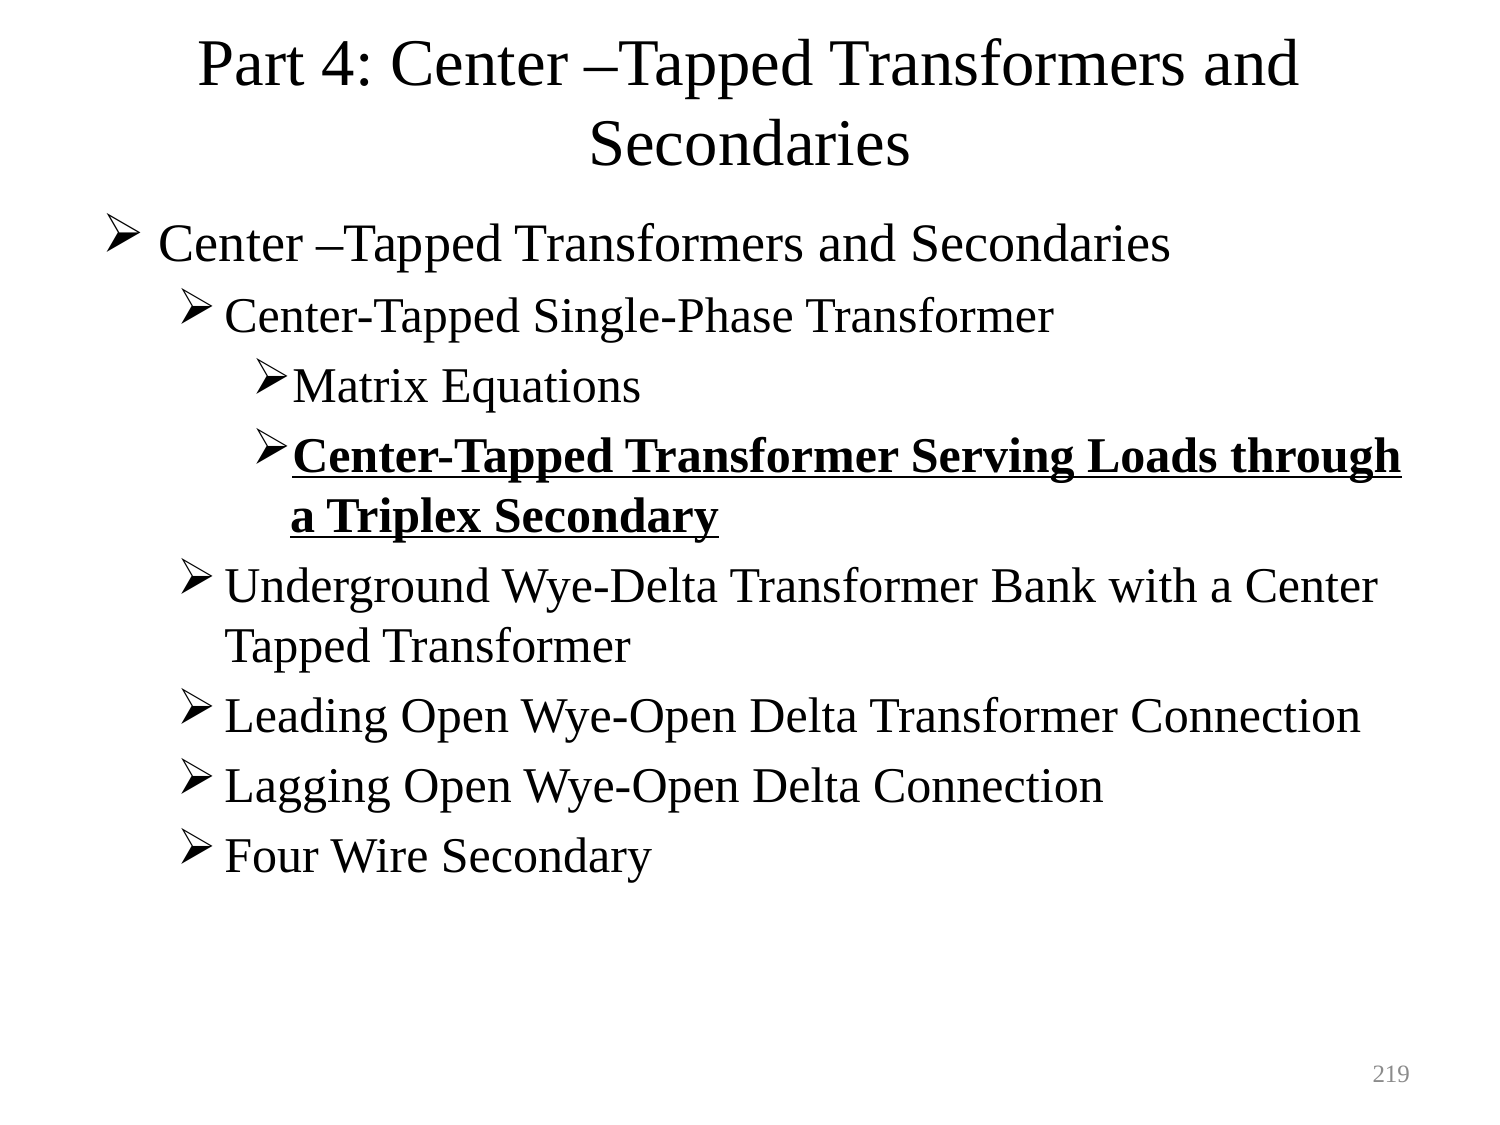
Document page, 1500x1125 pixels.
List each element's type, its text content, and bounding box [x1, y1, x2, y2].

title Part 4: Center –Tapped Transformers and Secondaries [75, 45, 1425, 233]
list Center –Tapped Transformers and Secondaries Center-Tapped Single-Phase Transformer Matrix Equations Center-Tapped Transformer Serving Loads through a Triplex Secondary Underground Wye-Delta Transformer Bank with a Center Tapped Transformer Leading Open Wye-Open Delta Transformer Connection Lagging Open Wye-Open Delta Connection Four Wire Secondary [87, 200, 1438, 1050]
slide_number 219 [1074, 1042, 1425, 1103]
